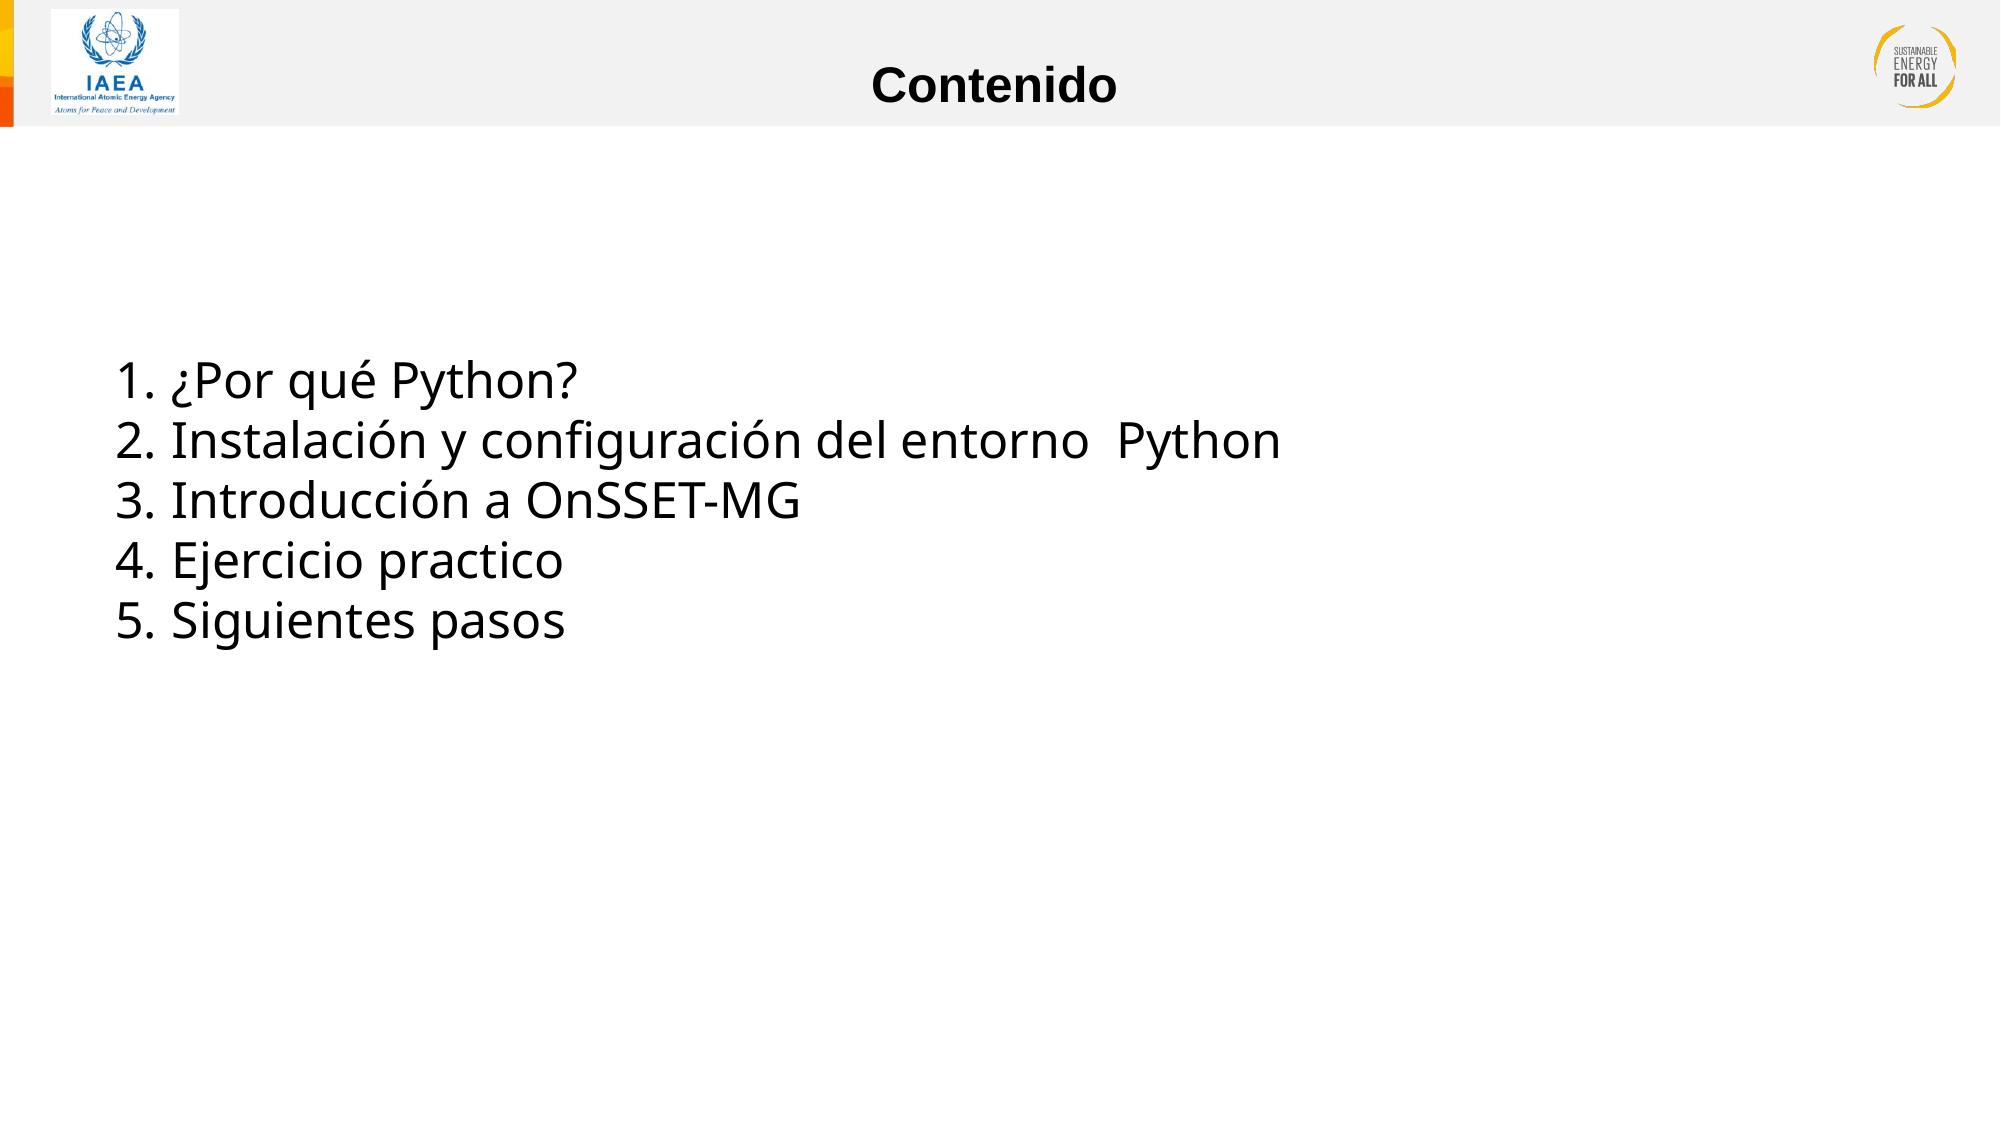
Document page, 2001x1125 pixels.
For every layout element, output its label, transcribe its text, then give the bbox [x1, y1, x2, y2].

title Contenido [234, 43, 1769, 122]
picture [50, 8, 179, 116]
picture [0, 0, 14, 126]
text_box ¿Por qué Python? Instalación y configuración del entorno Python Introducción a OnSSET-MG Ejercicio practico Siguientes pasos [100, 281, 1311, 777]
